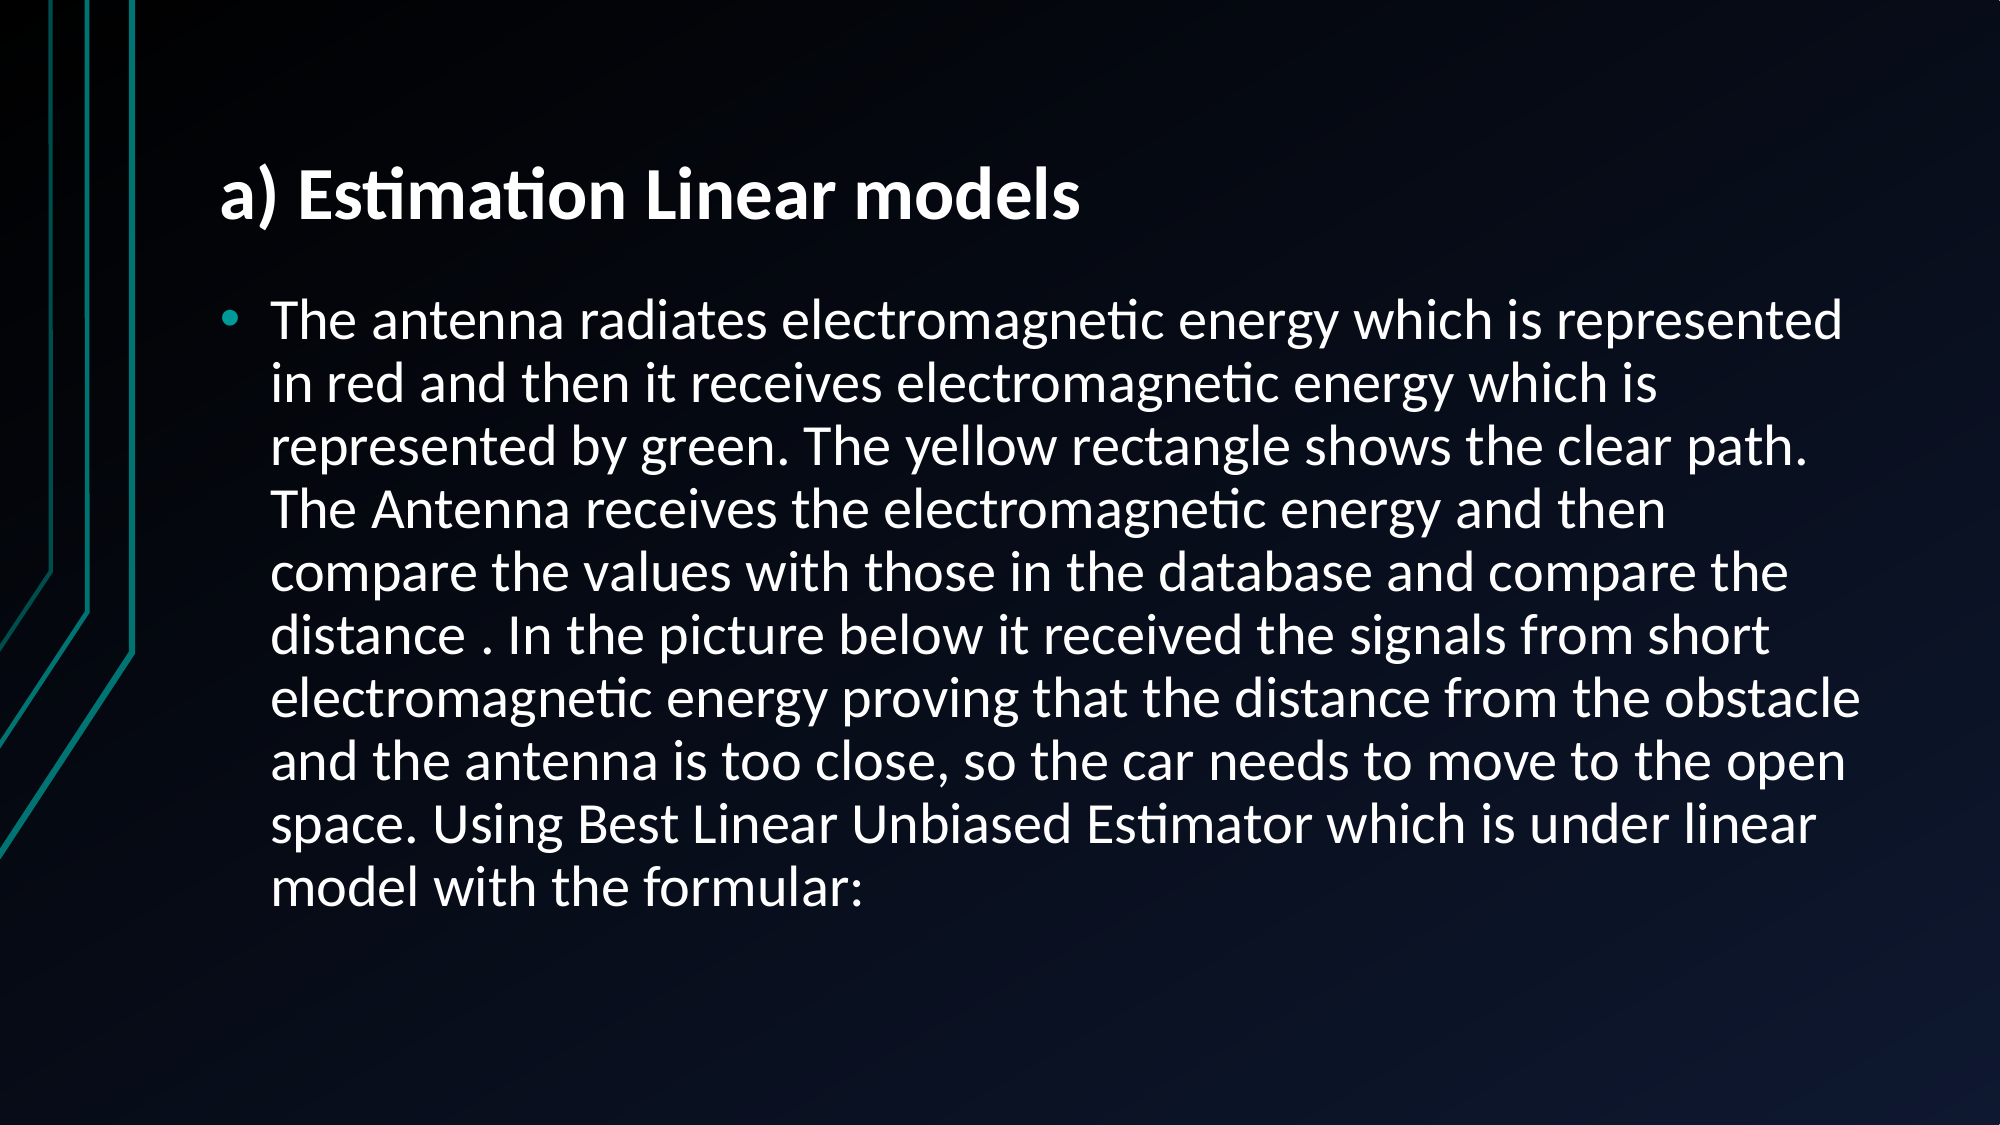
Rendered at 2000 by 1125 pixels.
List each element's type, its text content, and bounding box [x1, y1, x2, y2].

title a) Estimation Linear models [199, 45, 1900, 246]
list The antenna radiates electromagnetic energy which is represented in red and then it receives electromagnetic energy which is represented by green. The yellow rectangle shows the clear path. The Antenna receives the electromagnetic energy and then compare the values with those in the database and compare the distance . In the picture below it received the signals from short electromagnetic energy proving that the distance from the obstacle and the antenna is too close, so the car needs to move to the open space. Using Best Linear Unbiased Estimator which is under linear model with the formular: [199, 279, 1900, 1012]
